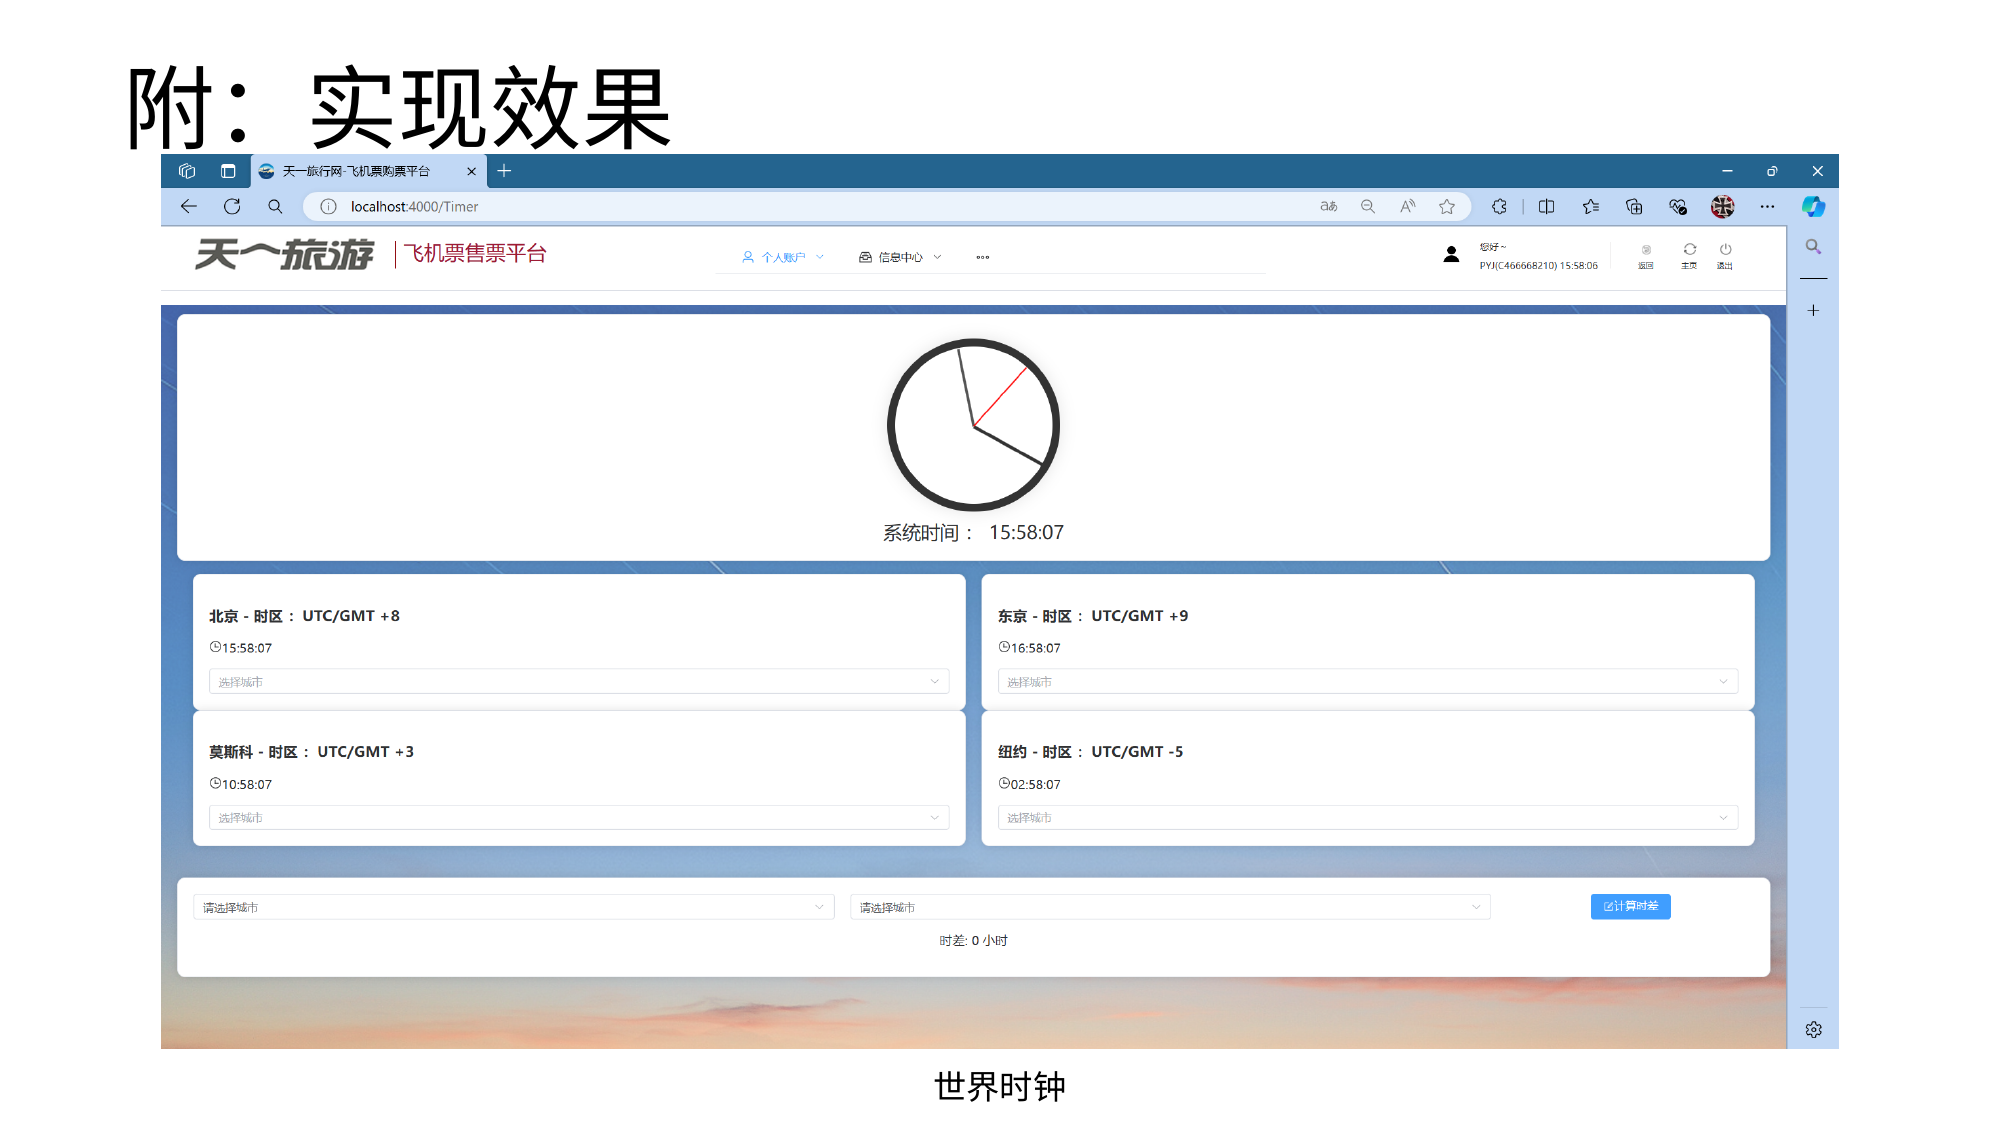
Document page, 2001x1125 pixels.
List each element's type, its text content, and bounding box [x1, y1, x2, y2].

text_box 世界时钟 [845, 1058, 1155, 1114]
title 附：实现效果 [108, 0, 1890, 169]
picture [161, 154, 1839, 1049]
